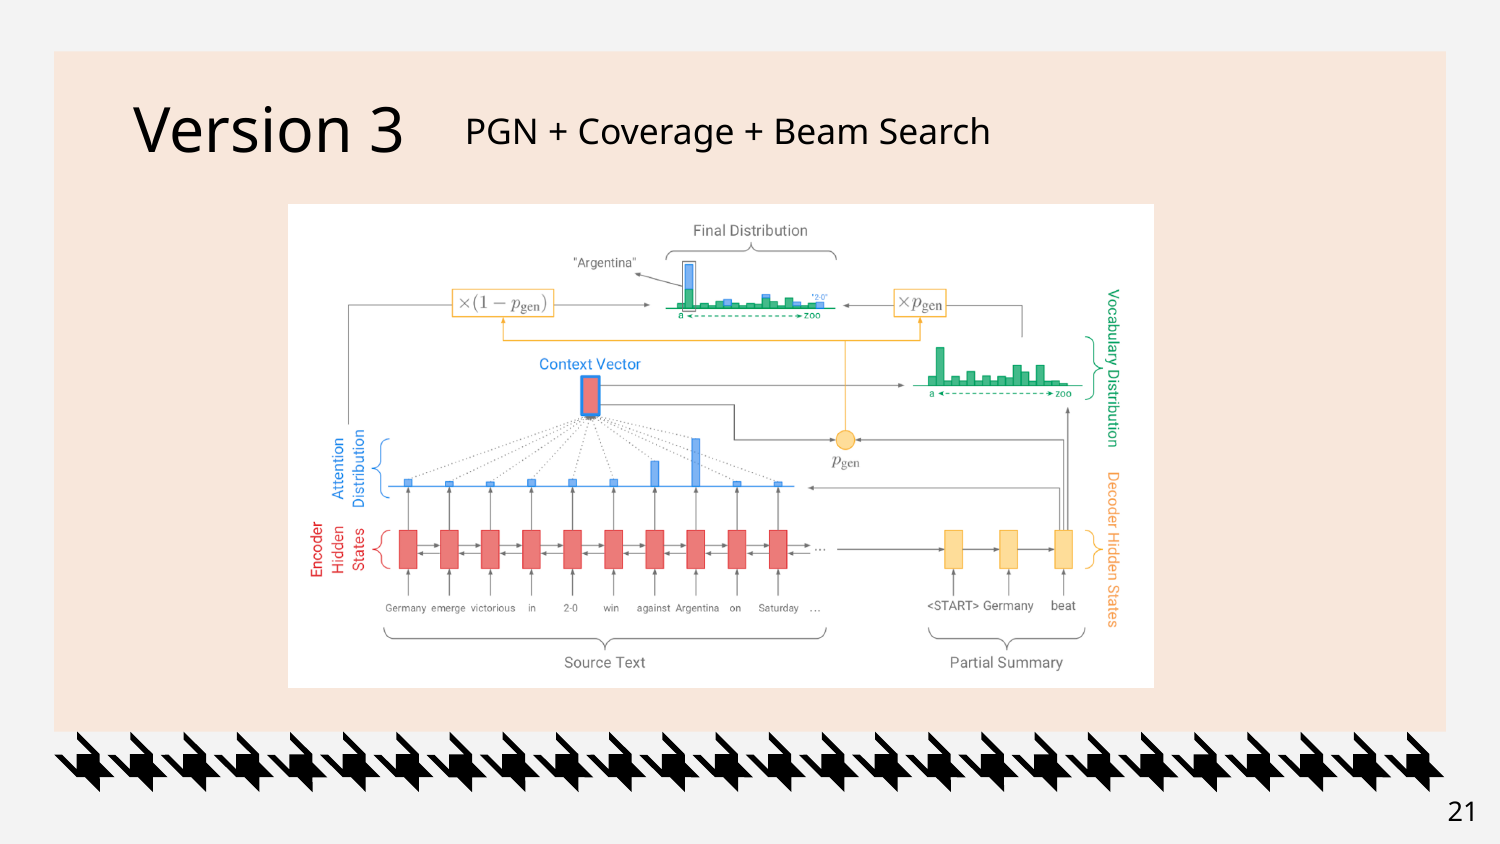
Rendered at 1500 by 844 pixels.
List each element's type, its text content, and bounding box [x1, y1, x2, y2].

picture [288, 203, 1154, 688]
title Version 3 [118, 87, 1305, 167]
text_box PGN + Coverage + Beam Search [449, 94, 1202, 186]
slide_number ‹#› [1403, 779, 1494, 844]
